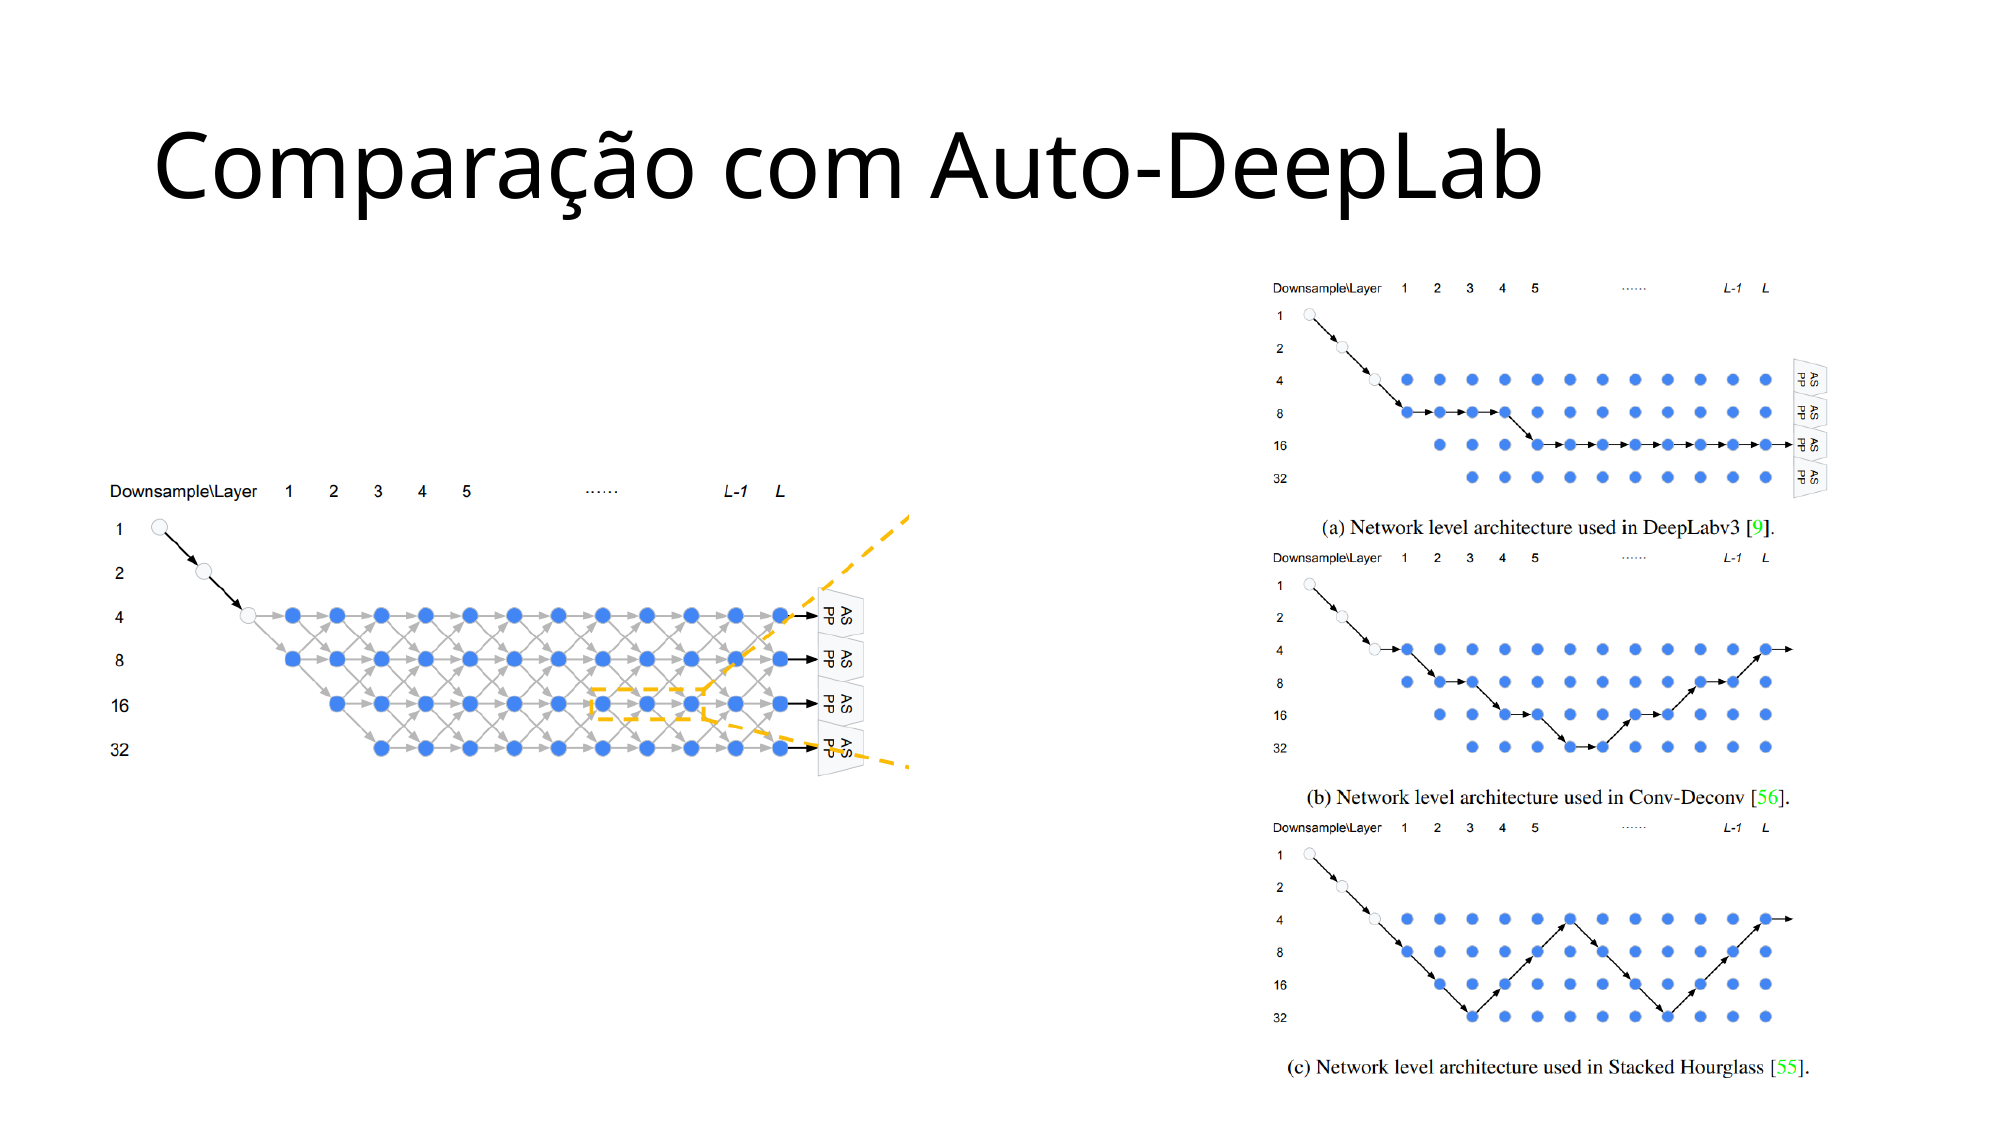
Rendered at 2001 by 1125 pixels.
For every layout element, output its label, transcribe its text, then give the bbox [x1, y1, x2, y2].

picture [72, 448, 909, 790]
title Comparação com Auto-DeepLab [137, 59, 1863, 278]
picture [1239, 257, 1844, 1090]
